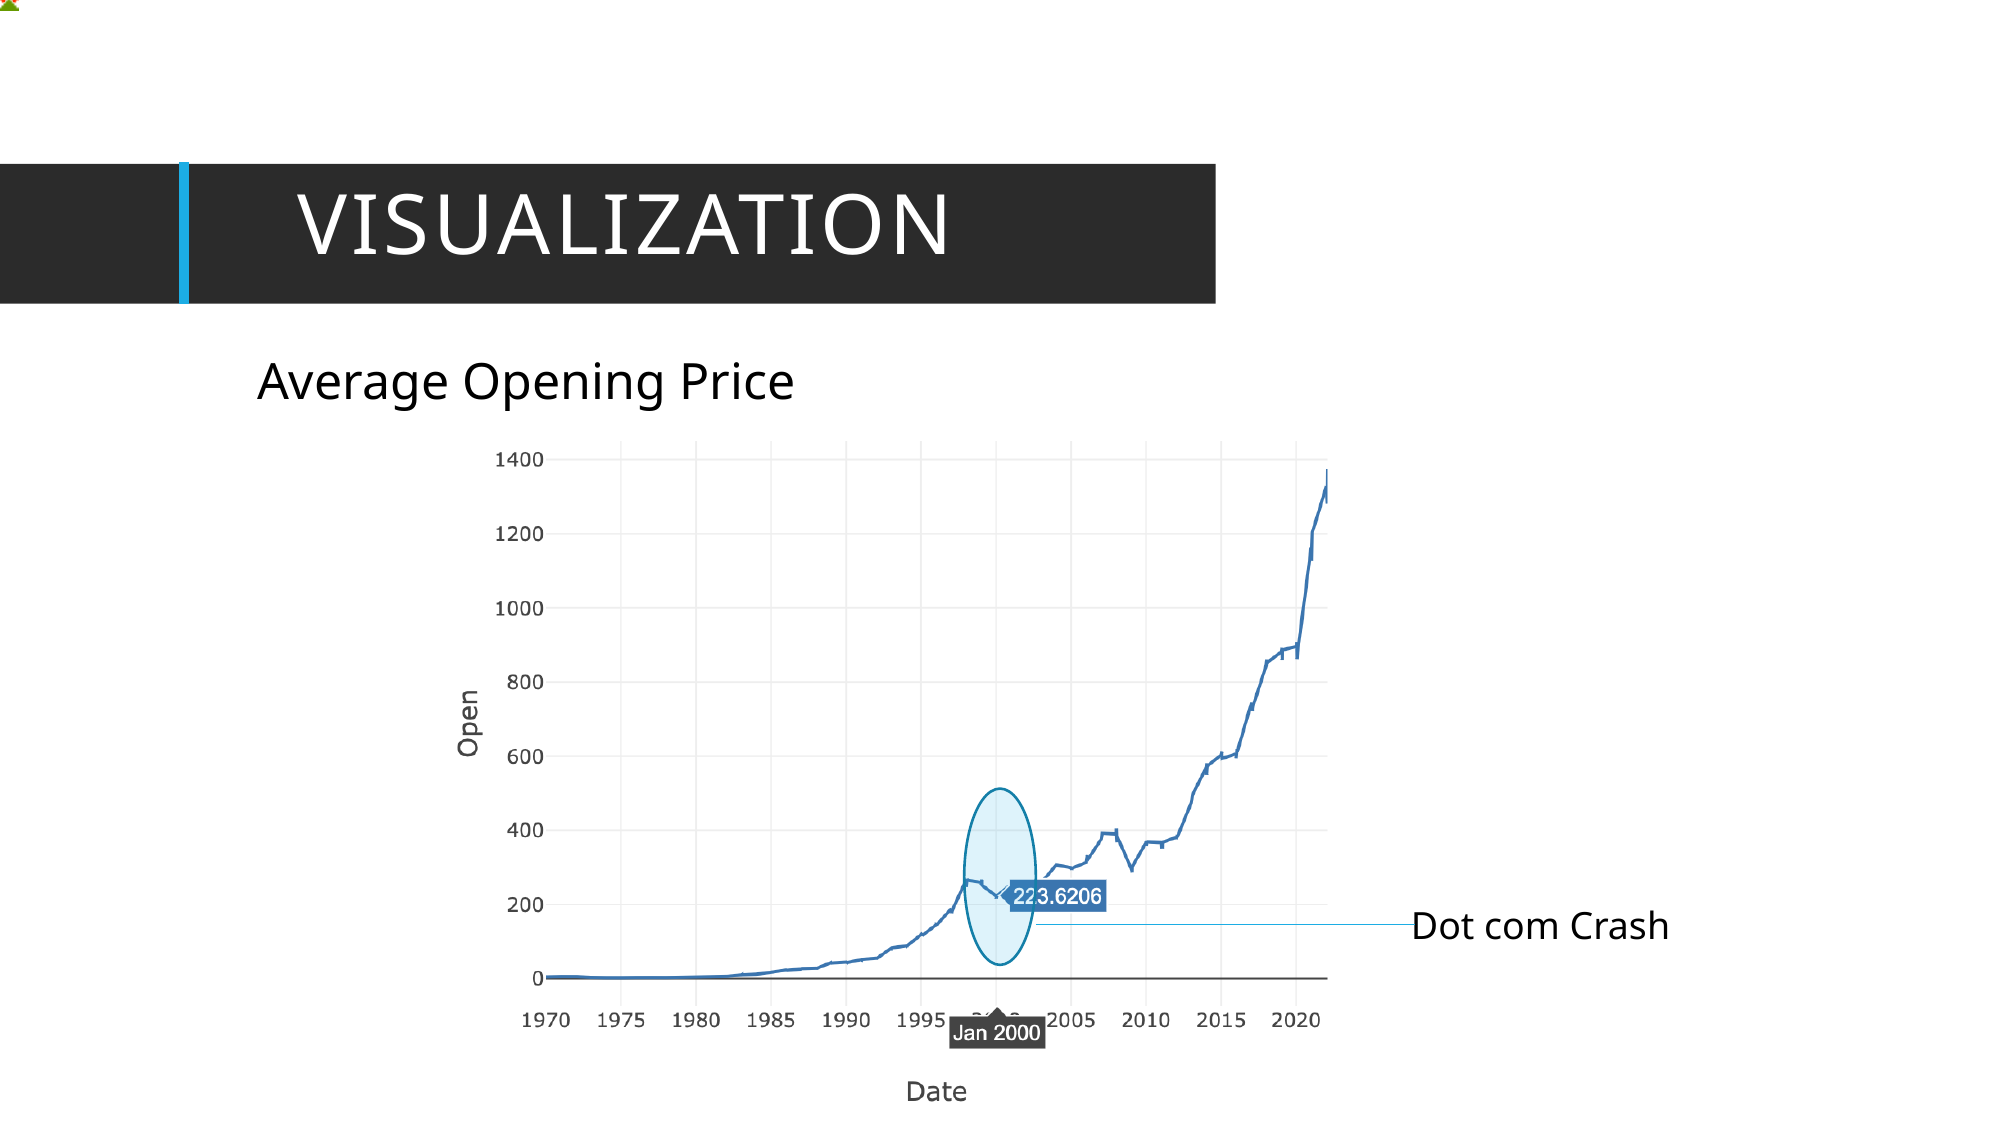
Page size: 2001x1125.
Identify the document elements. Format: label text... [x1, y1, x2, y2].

text_box VISUALIZATION [0, 163, 179, 304]
picture [0, 0, 19, 11]
text_box Average Opening Price [242, 341, 1656, 417]
picture [425, 435, 1472, 1125]
text_box Dot com Crash [1479, 894, 1686, 955]
text_box VISUALIZATION [189, 163, 1216, 304]
